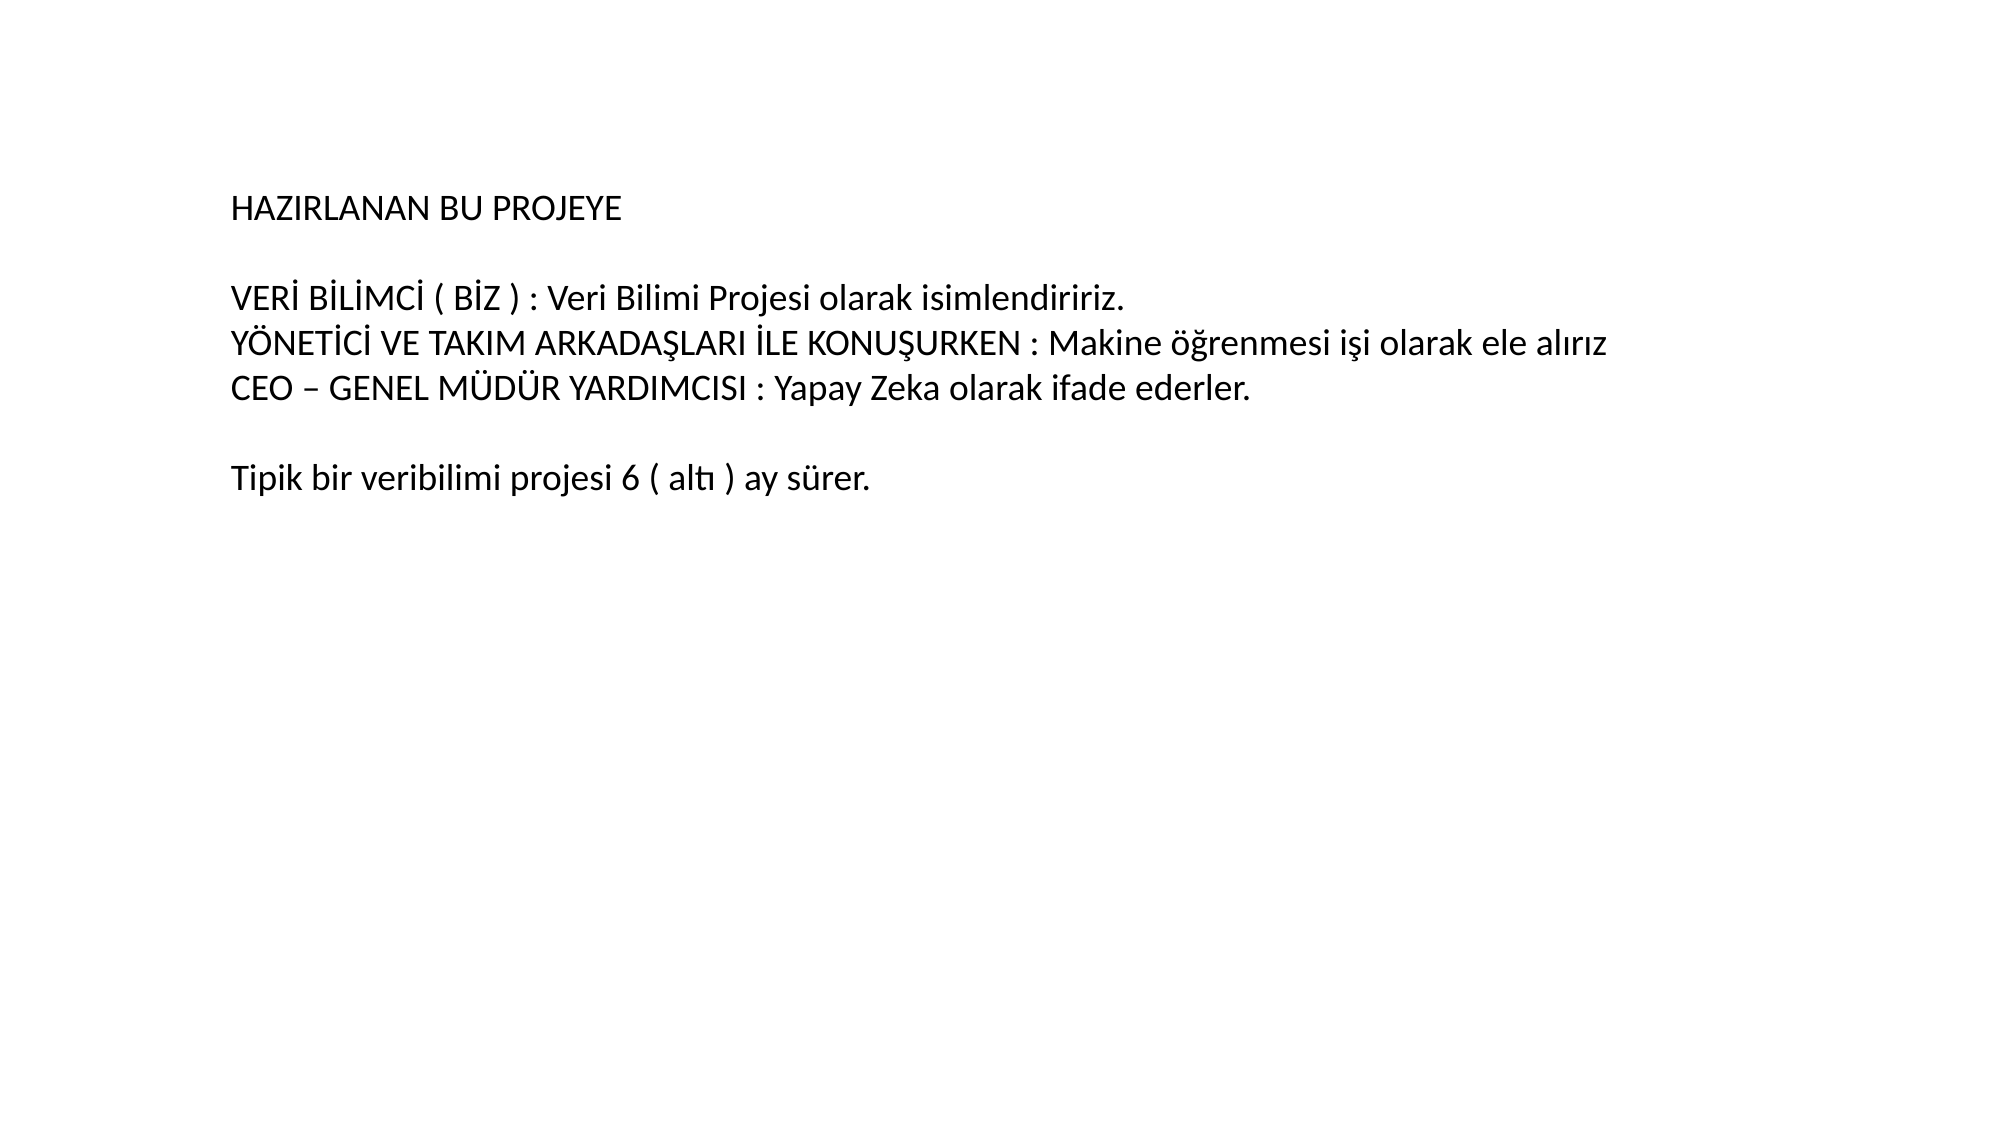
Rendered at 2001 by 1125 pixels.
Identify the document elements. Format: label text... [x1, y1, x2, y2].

text_box HAZIRLANAN BU PROJEYE VERİ BİLİMCİ ( BİZ ) : Veri Bilimi Projesi olarak isimlendiririz. YÖNETİCİ VE TAKIM ARKADAŞLARI İLE KONUŞURKEN : Makine öğrenmesi işi olarak ele alırız CEO – GENEL MÜDÜR YARDIMCISI : Yapay Zeka olarak ifade ederler. Tipik bir veribilimi projesi 6 ( altı ) ay sürer. [216, 176, 1624, 506]
